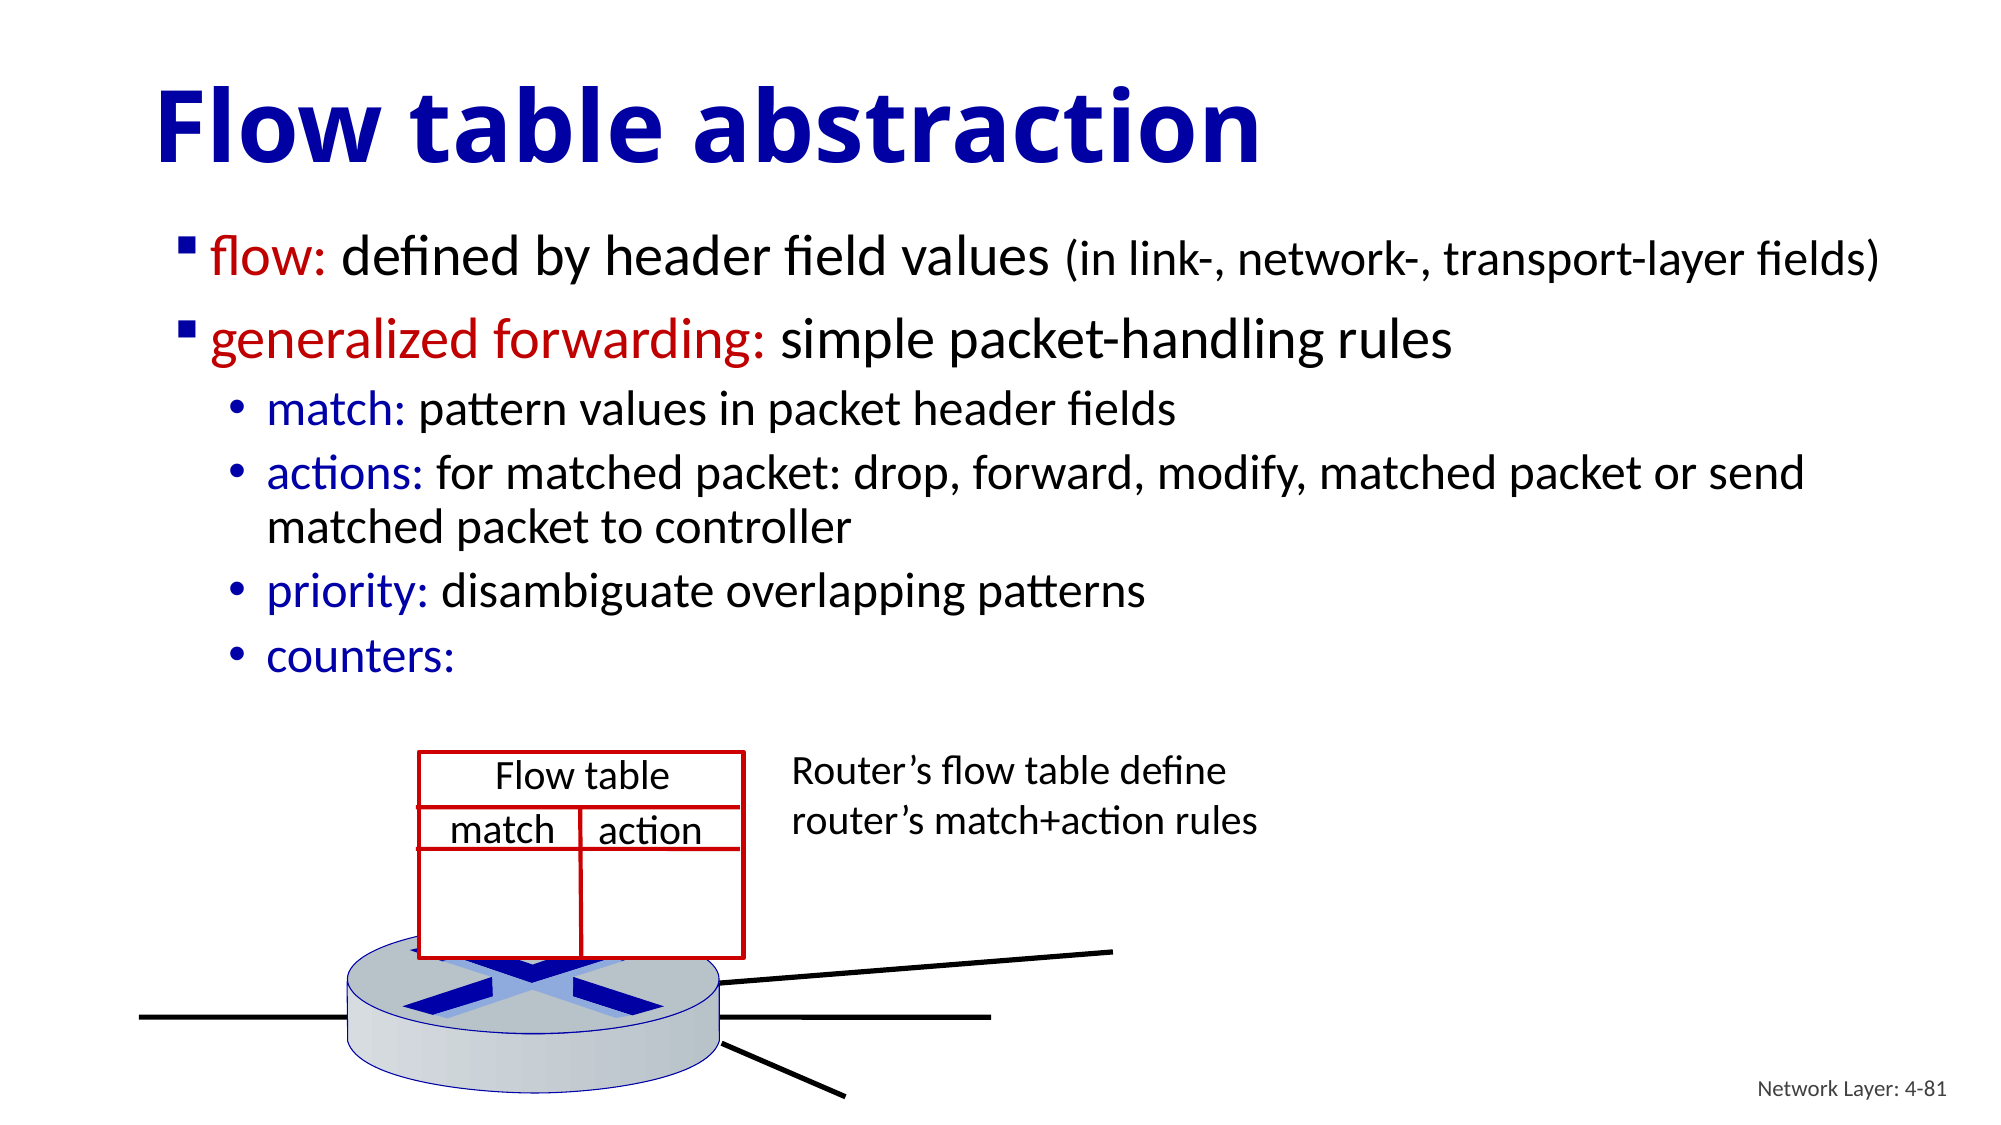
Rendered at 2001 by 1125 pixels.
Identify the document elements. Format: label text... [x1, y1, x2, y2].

text_box flow: defined by header field values (in link-, network-, transport-layer fields) generalized forwarding: simple packet-handling rules match: pattern values in packet header fields actions: for matched packet: drop, forward, modify, matched packet or send matched packet to controller priority: disambiguate overlapping patterns counters: [137, 217, 1918, 718]
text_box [138, 735, 1328, 1097]
text_box Flow table abstraction [137, 56, 1863, 204]
text_box Network Layer: 4-<number> [1512, 1056, 1963, 1117]
